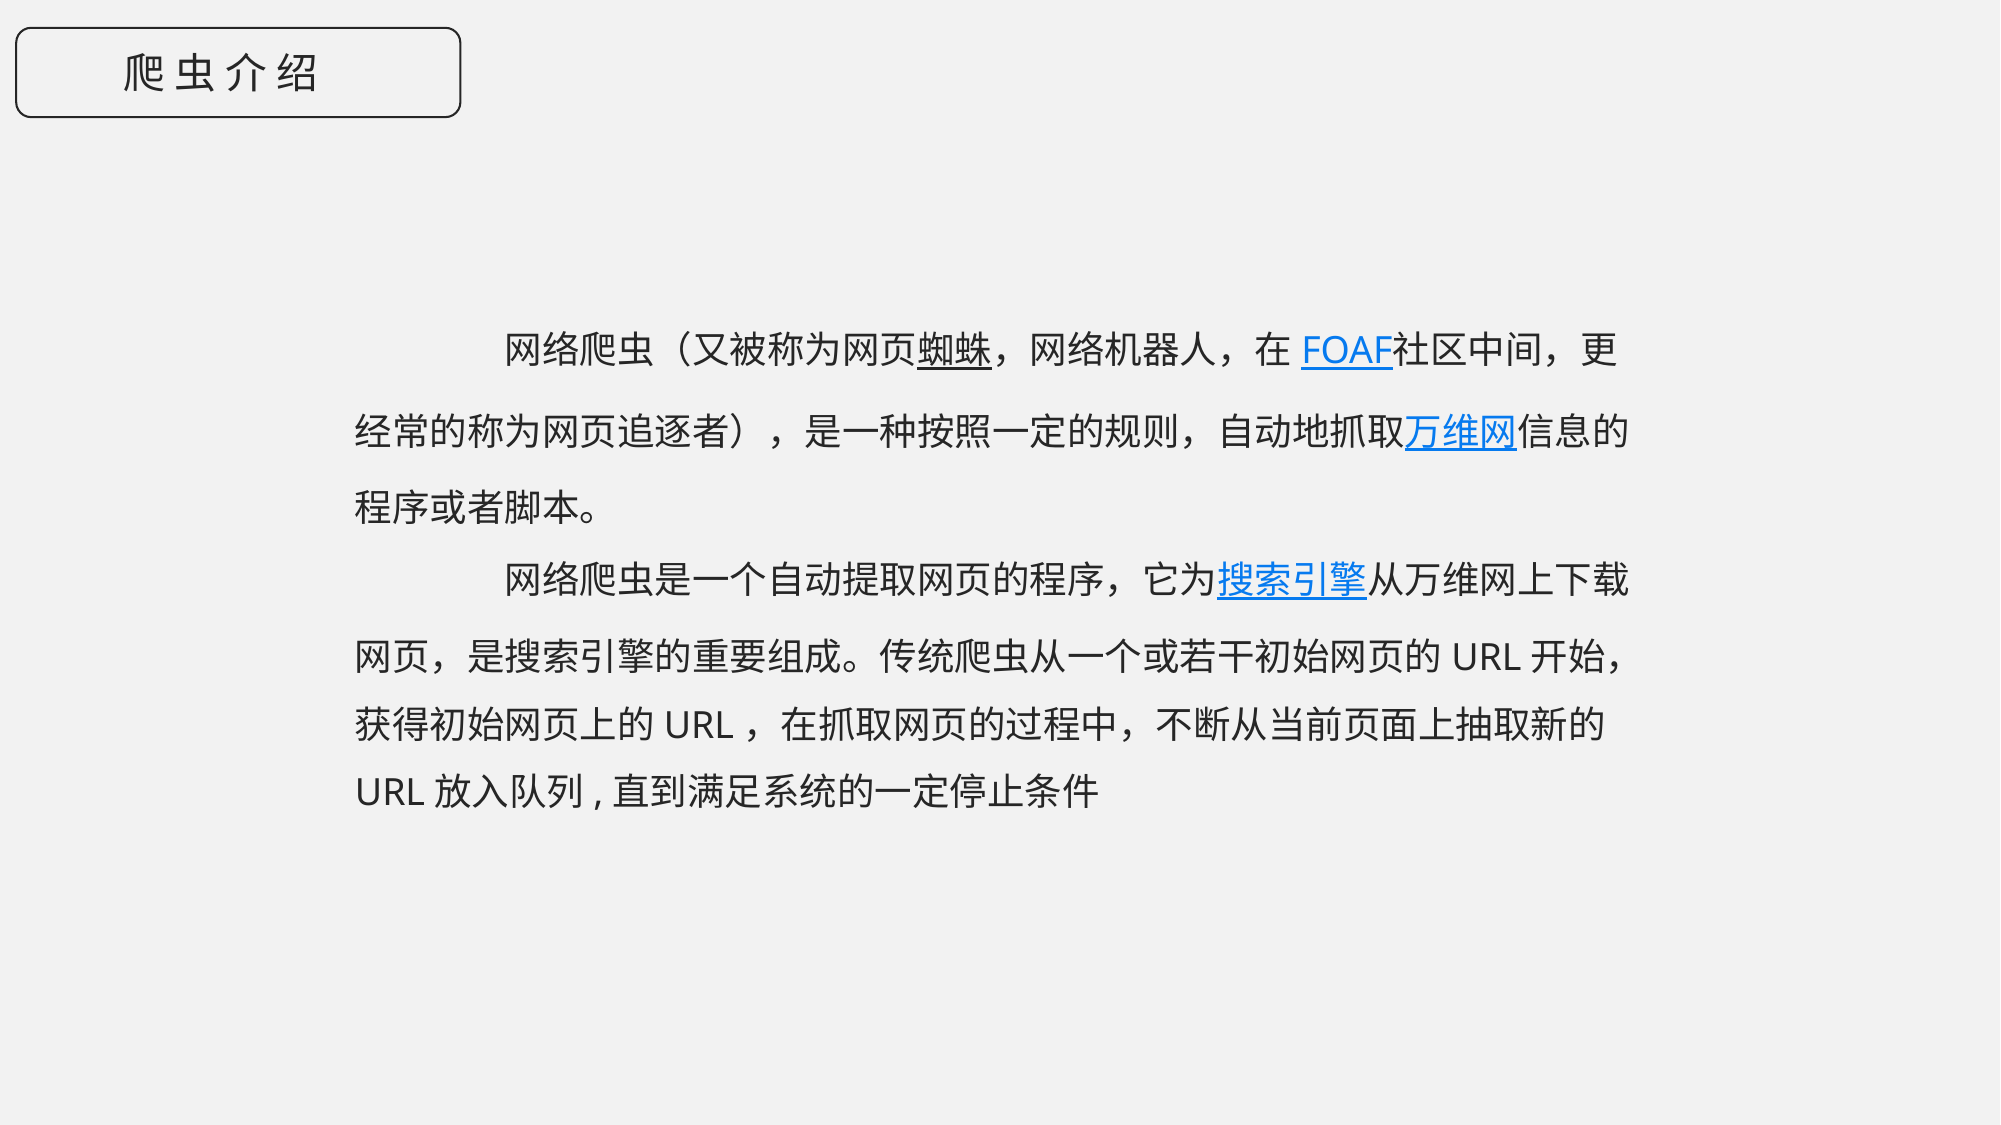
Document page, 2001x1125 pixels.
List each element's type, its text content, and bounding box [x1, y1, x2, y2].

text_box 爬 虫 介 绍 [108, 39, 334, 105]
text_box [15, 26, 462, 119]
text_box 网络爬虫（又被称为网页蜘蛛，网络机器人，在FOAF社区中间，更经常的称为网页追逐者），是一种按照一定的规则，自动地抓取万维网信息的程序或者脚本。 网络爬虫是一个自动提取网页的程序，它为搜索引擎从万维网上下载网页，是搜索引擎的重要组成。传统爬虫从一个或若干初始网页的URL开始，获得初始网页上的URL，在抓取网页的过程中，不断从当前页面上抽取新的URL放入队列,直到满足系统的一定停止条件 [340, 291, 1666, 889]
